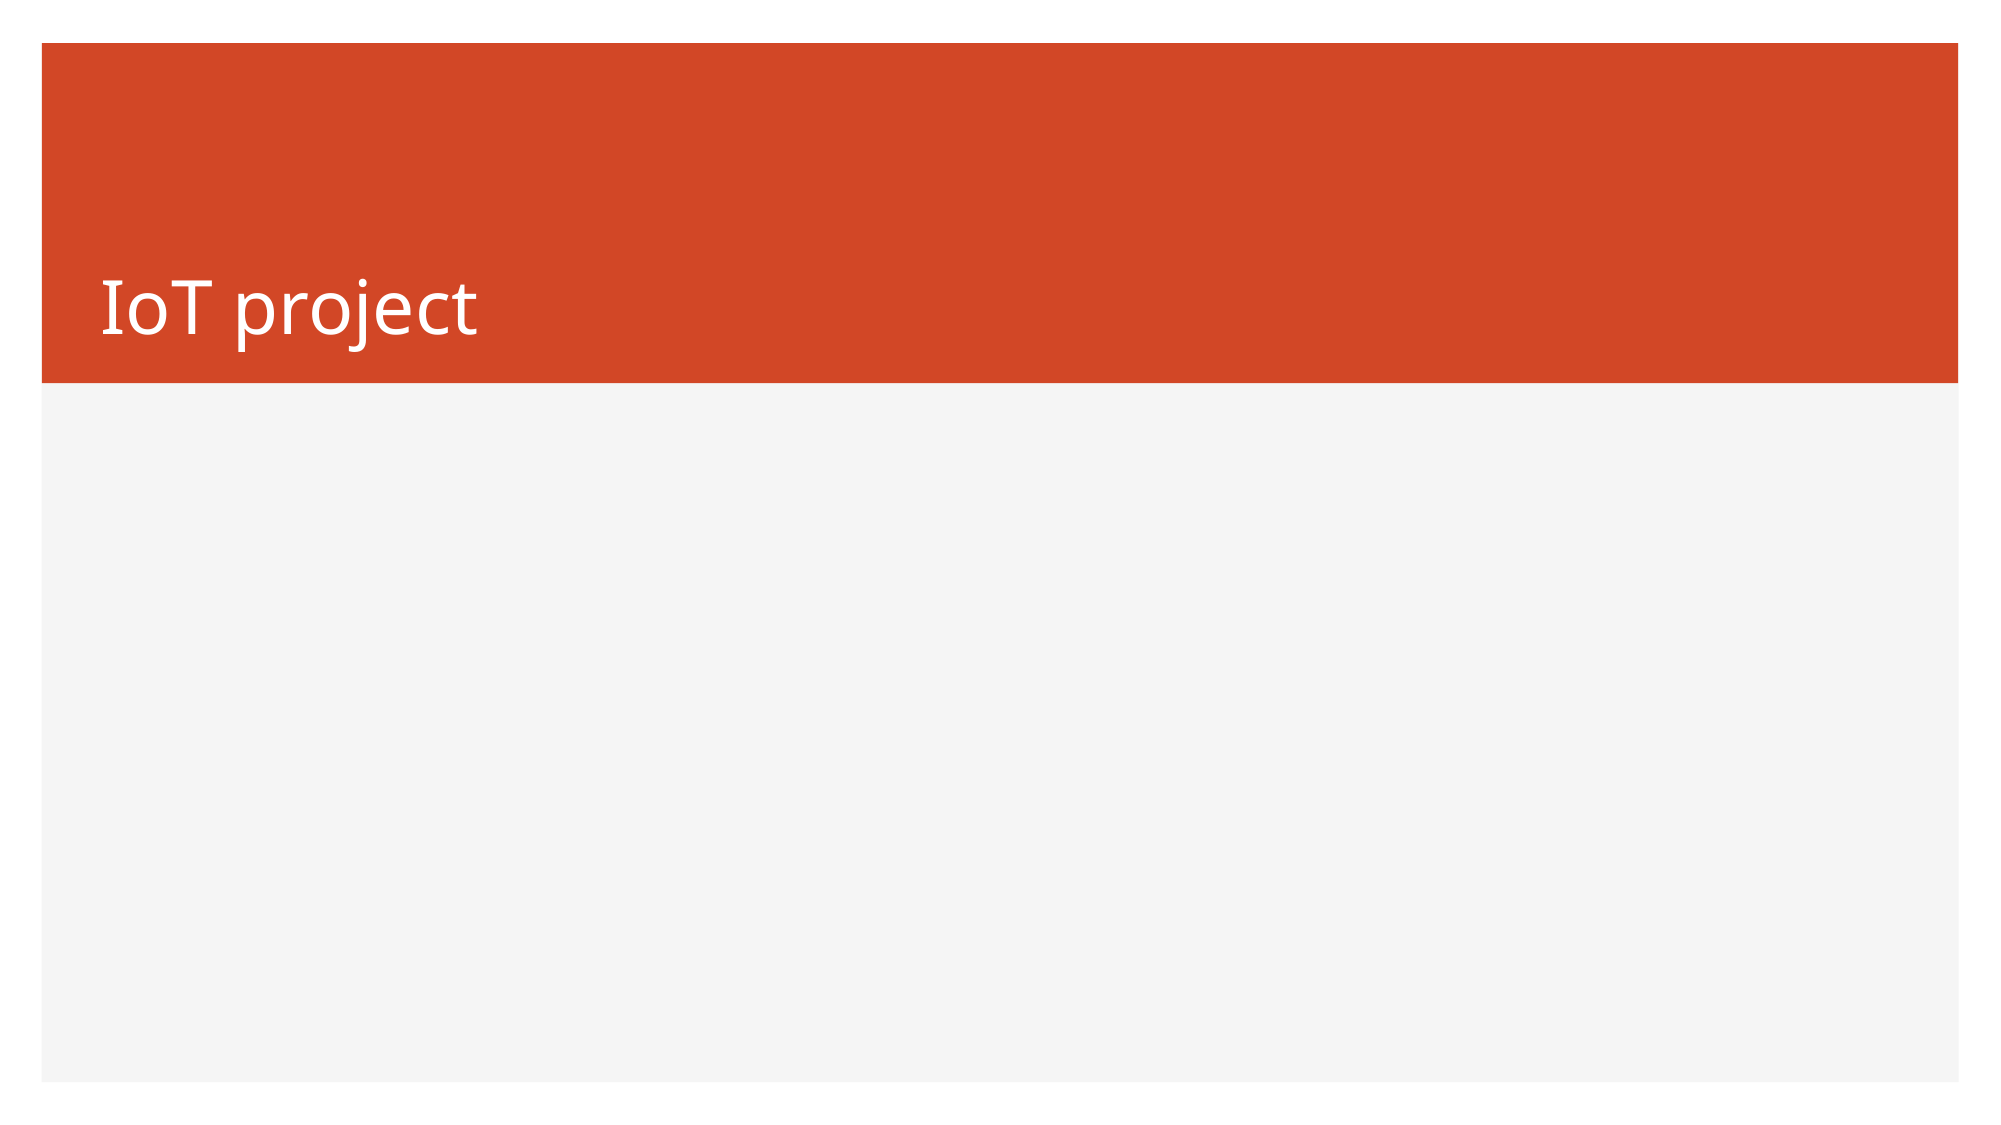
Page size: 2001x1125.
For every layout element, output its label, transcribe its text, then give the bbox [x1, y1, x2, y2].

title IoT project [85, 251, 1214, 357]
